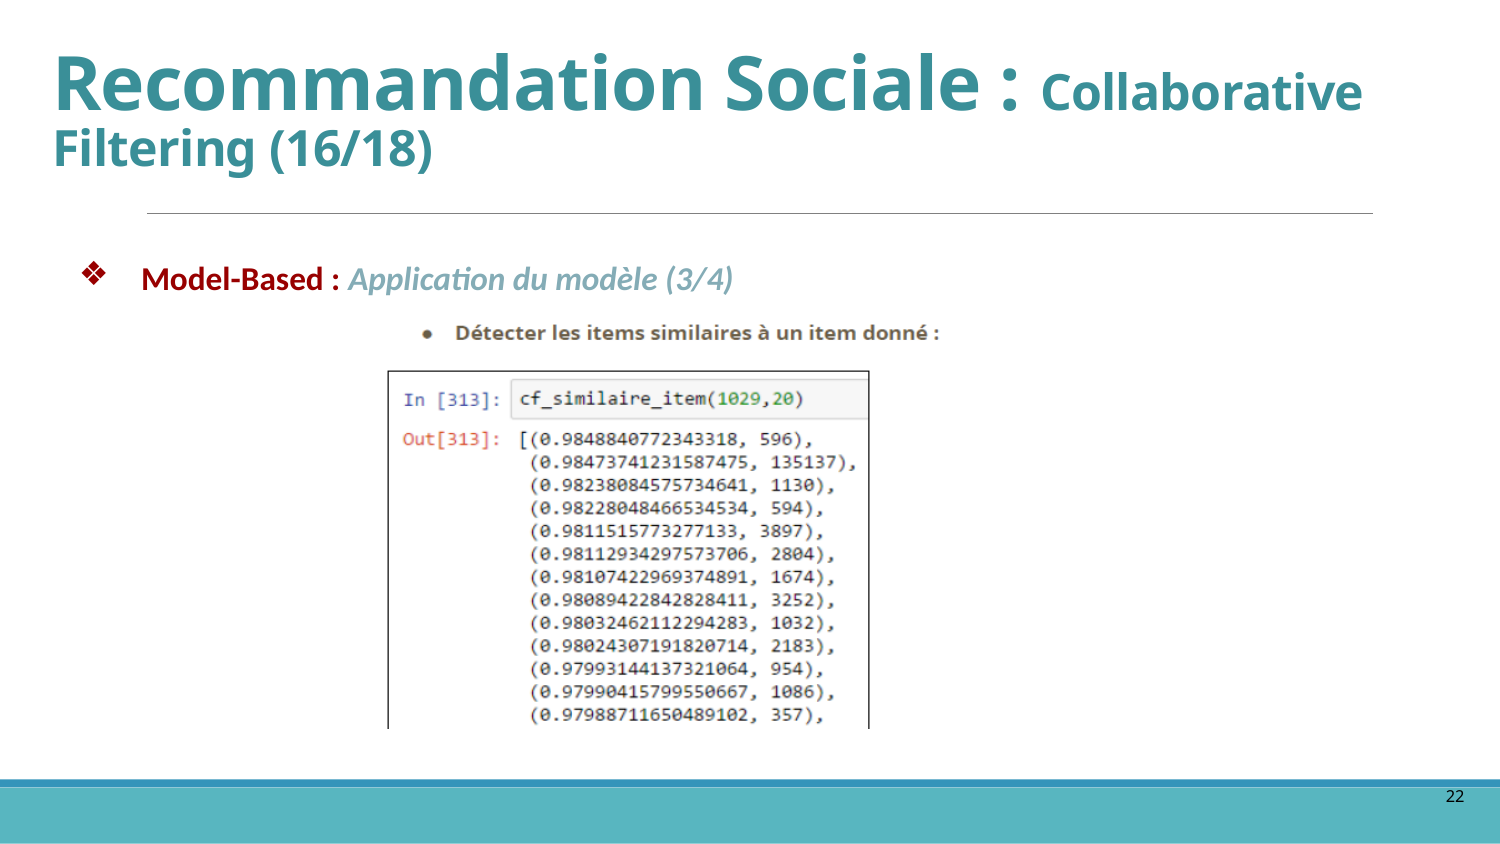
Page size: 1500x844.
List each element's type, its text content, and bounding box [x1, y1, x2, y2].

picture [368, 306, 959, 730]
list Model-Based : Application du modèle (3/4) [51, 222, 1460, 563]
slide_number 22 [1389, 764, 1480, 830]
title Recommandation Sociale : Collaborative Filtering (16/18) [37, 97, 1435, 192]
